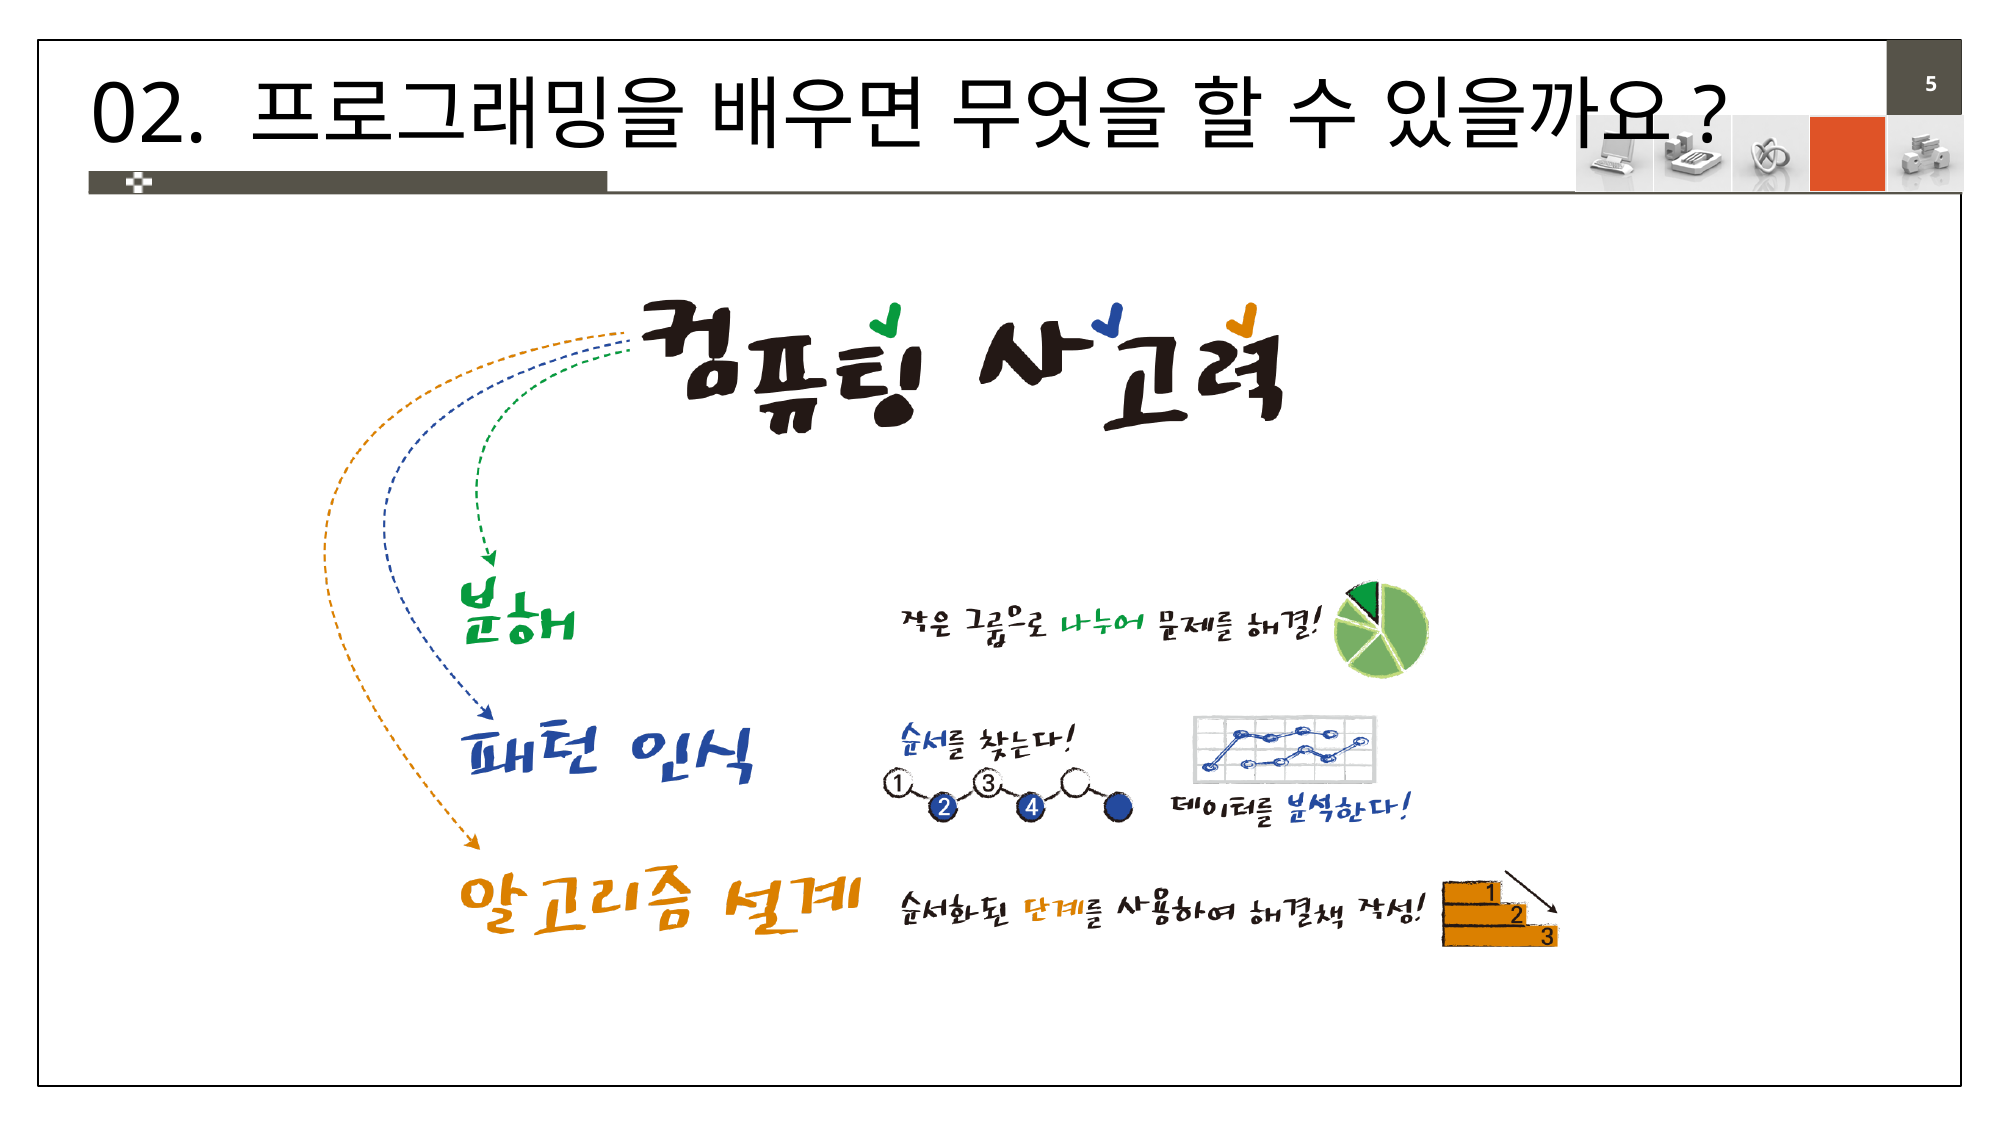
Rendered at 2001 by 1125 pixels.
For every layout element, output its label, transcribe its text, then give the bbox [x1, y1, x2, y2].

title 02. 프로그래밍을 배우면 무엇을 할 수 있을까요? [76, 62, 1808, 208]
picture [209, 229, 1702, 988]
picture [1808, 114, 1964, 192]
